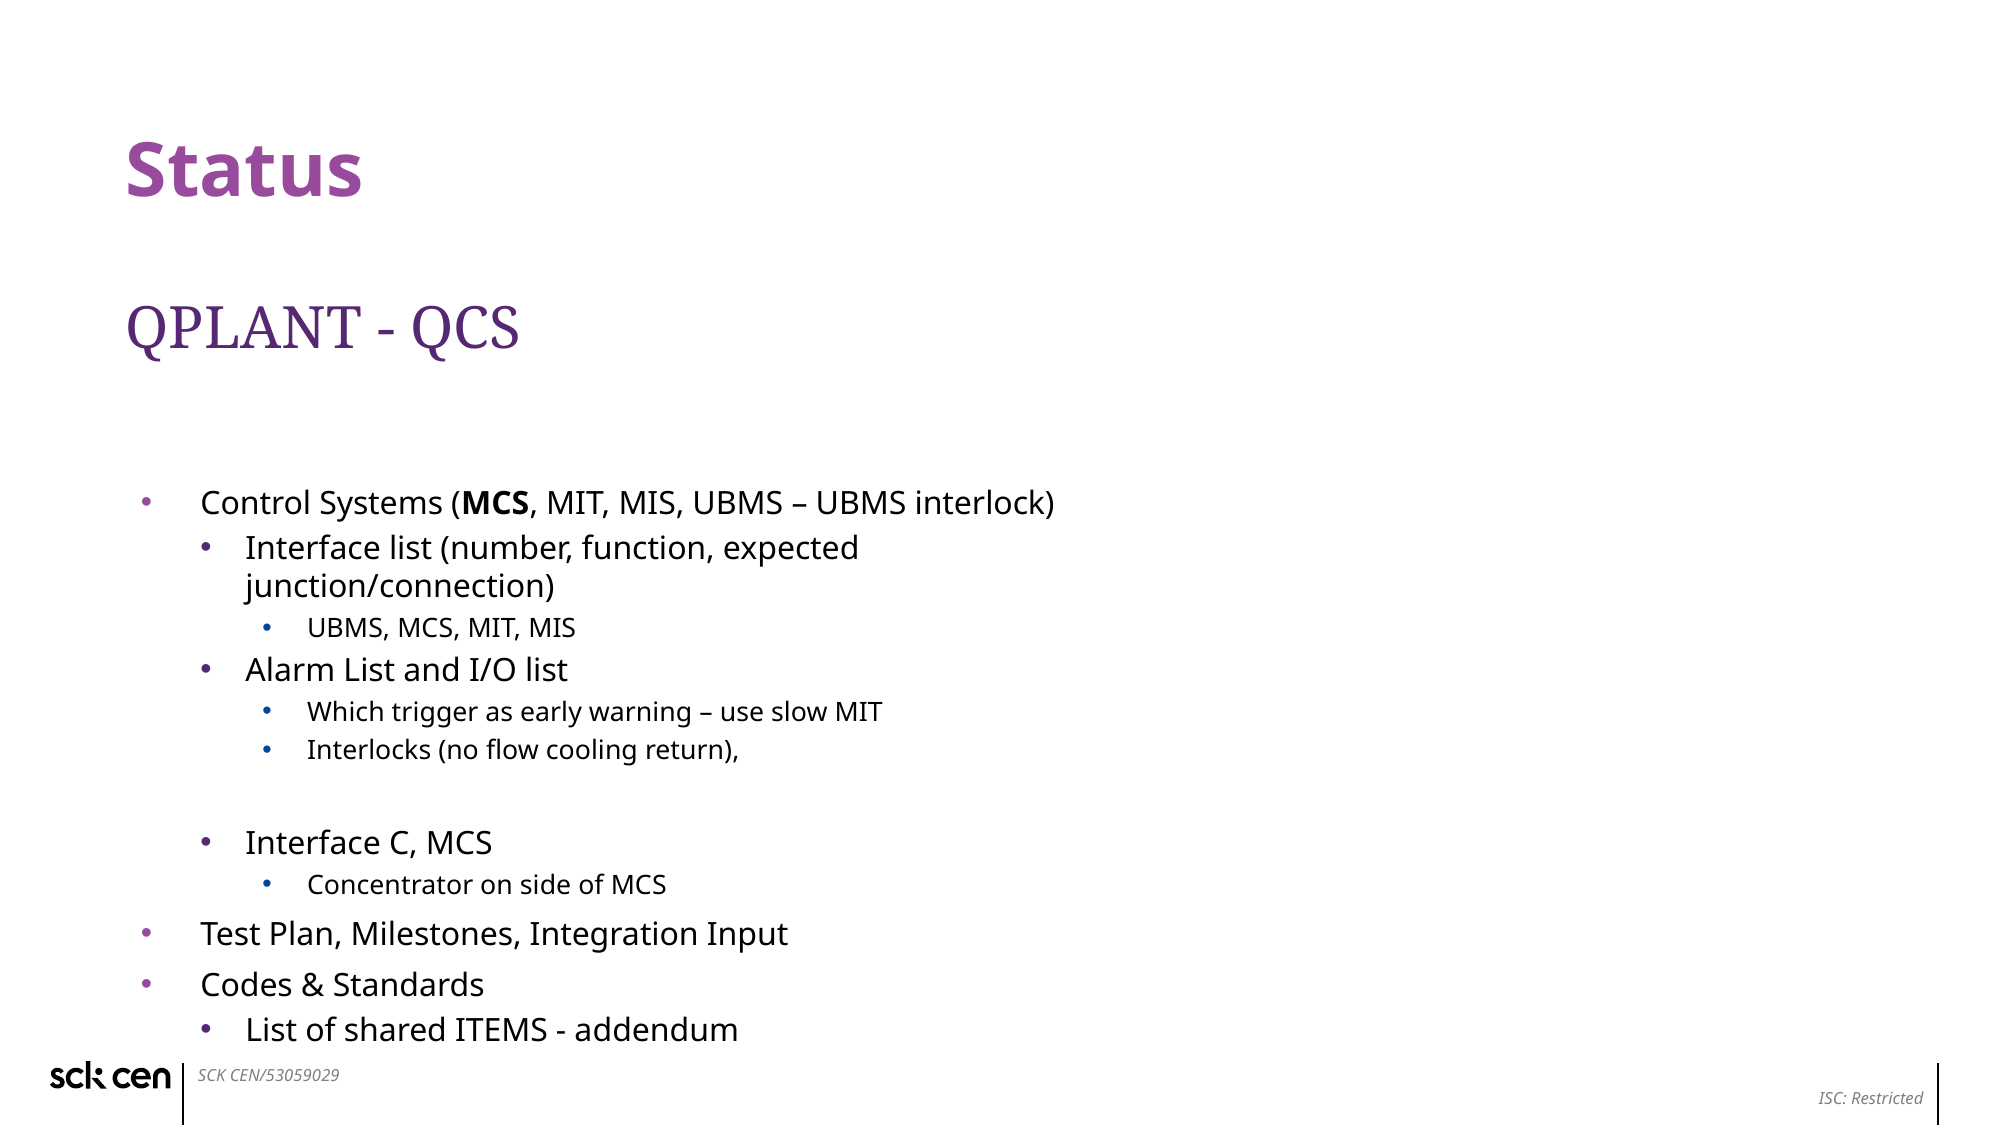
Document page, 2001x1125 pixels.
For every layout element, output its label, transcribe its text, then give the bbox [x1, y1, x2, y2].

list QPLANT - QCS [125, 290, 1112, 430]
title Status [125, 131, 1108, 269]
list Control Systems (MCS, MIT, MIS, UBMS – UBMS interlock) Interface list (number, function, expected junction/connection) UBMS, MCS, MIT, MIS Alarm List and I/O list Which trigger as early warning – use slow MIT Interlocks (no flow cooling return), Interface C, MCS Concentrator on side of MCS Test Plan, Milestones, Integration Input Codes & Standards List of shared ITEMS - addendum [125, 474, 1112, 1063]
